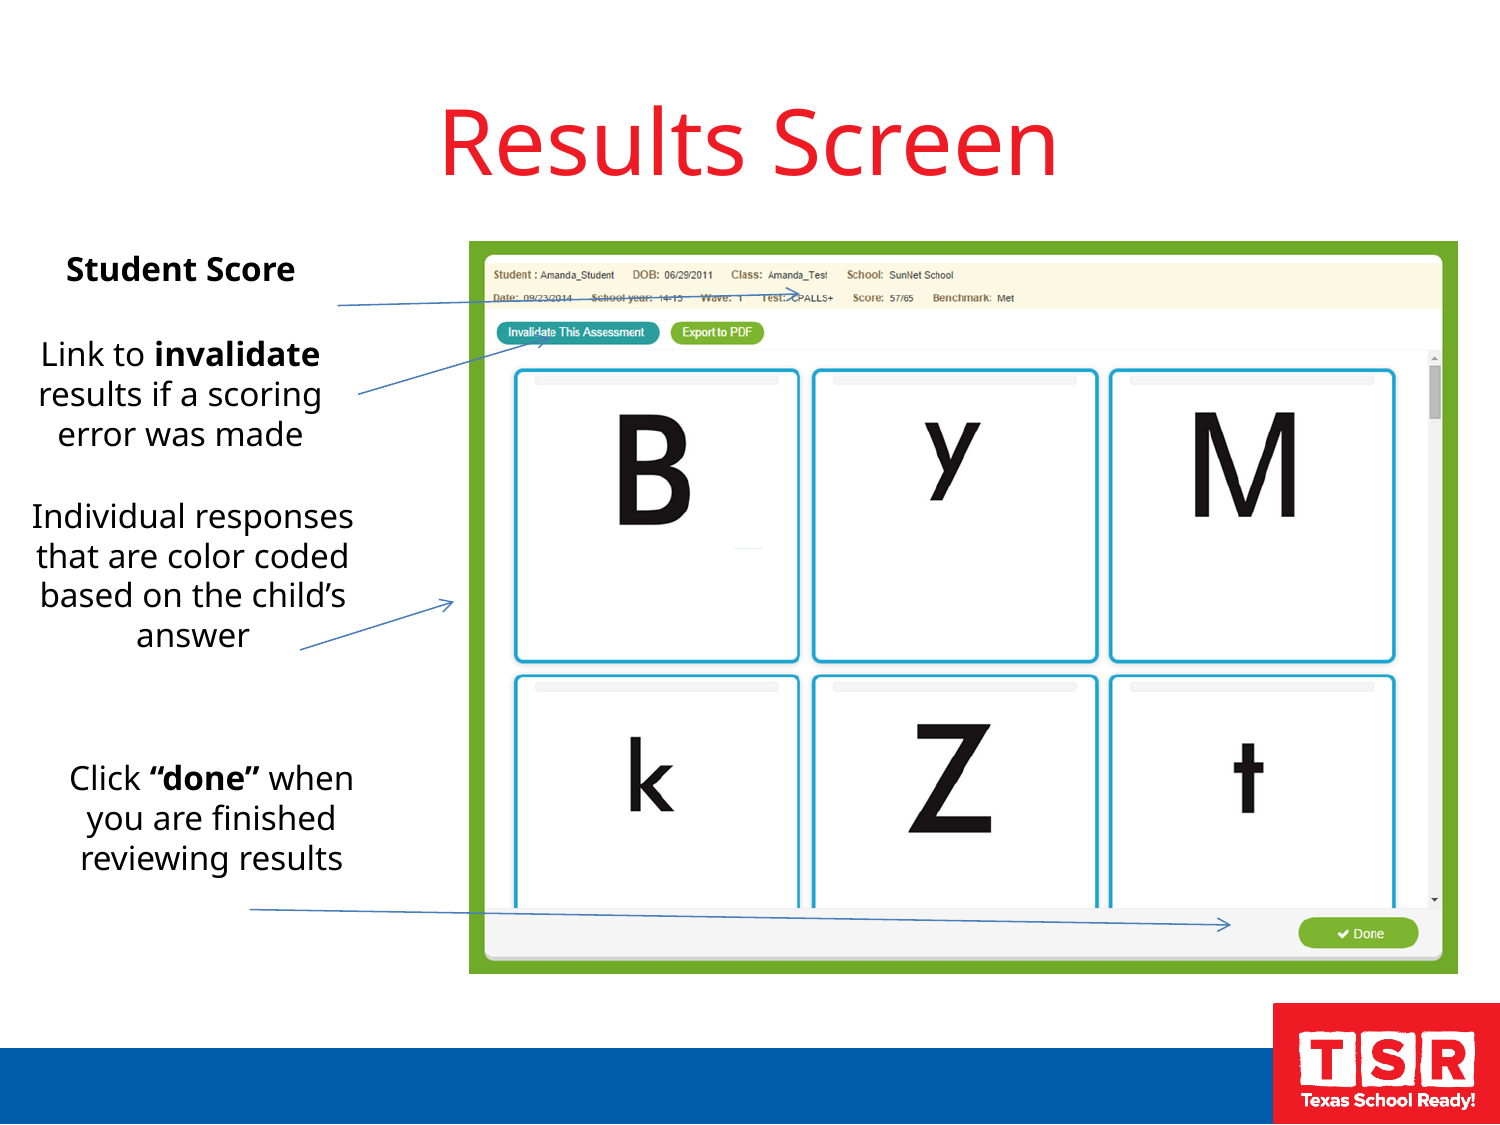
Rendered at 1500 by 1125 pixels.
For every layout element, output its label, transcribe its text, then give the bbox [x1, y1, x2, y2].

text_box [337, 293, 801, 306]
text_box Individual responses that are color coded based on the child’s answer [0, 487, 387, 662]
text_box Link to invalidate results if a scoring error was made [0, 326, 374, 461]
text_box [299, 601, 455, 651]
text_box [357, 337, 551, 395]
text_box Click “done” when you are finished reviewing results [37, 749, 387, 885]
text_box Student Score [37, 241, 325, 296]
title Results Screen [75, 45, 1425, 233]
picture [1299, 1031, 1475, 1110]
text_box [249, 909, 1232, 926]
picture [469, 240, 1458, 974]
